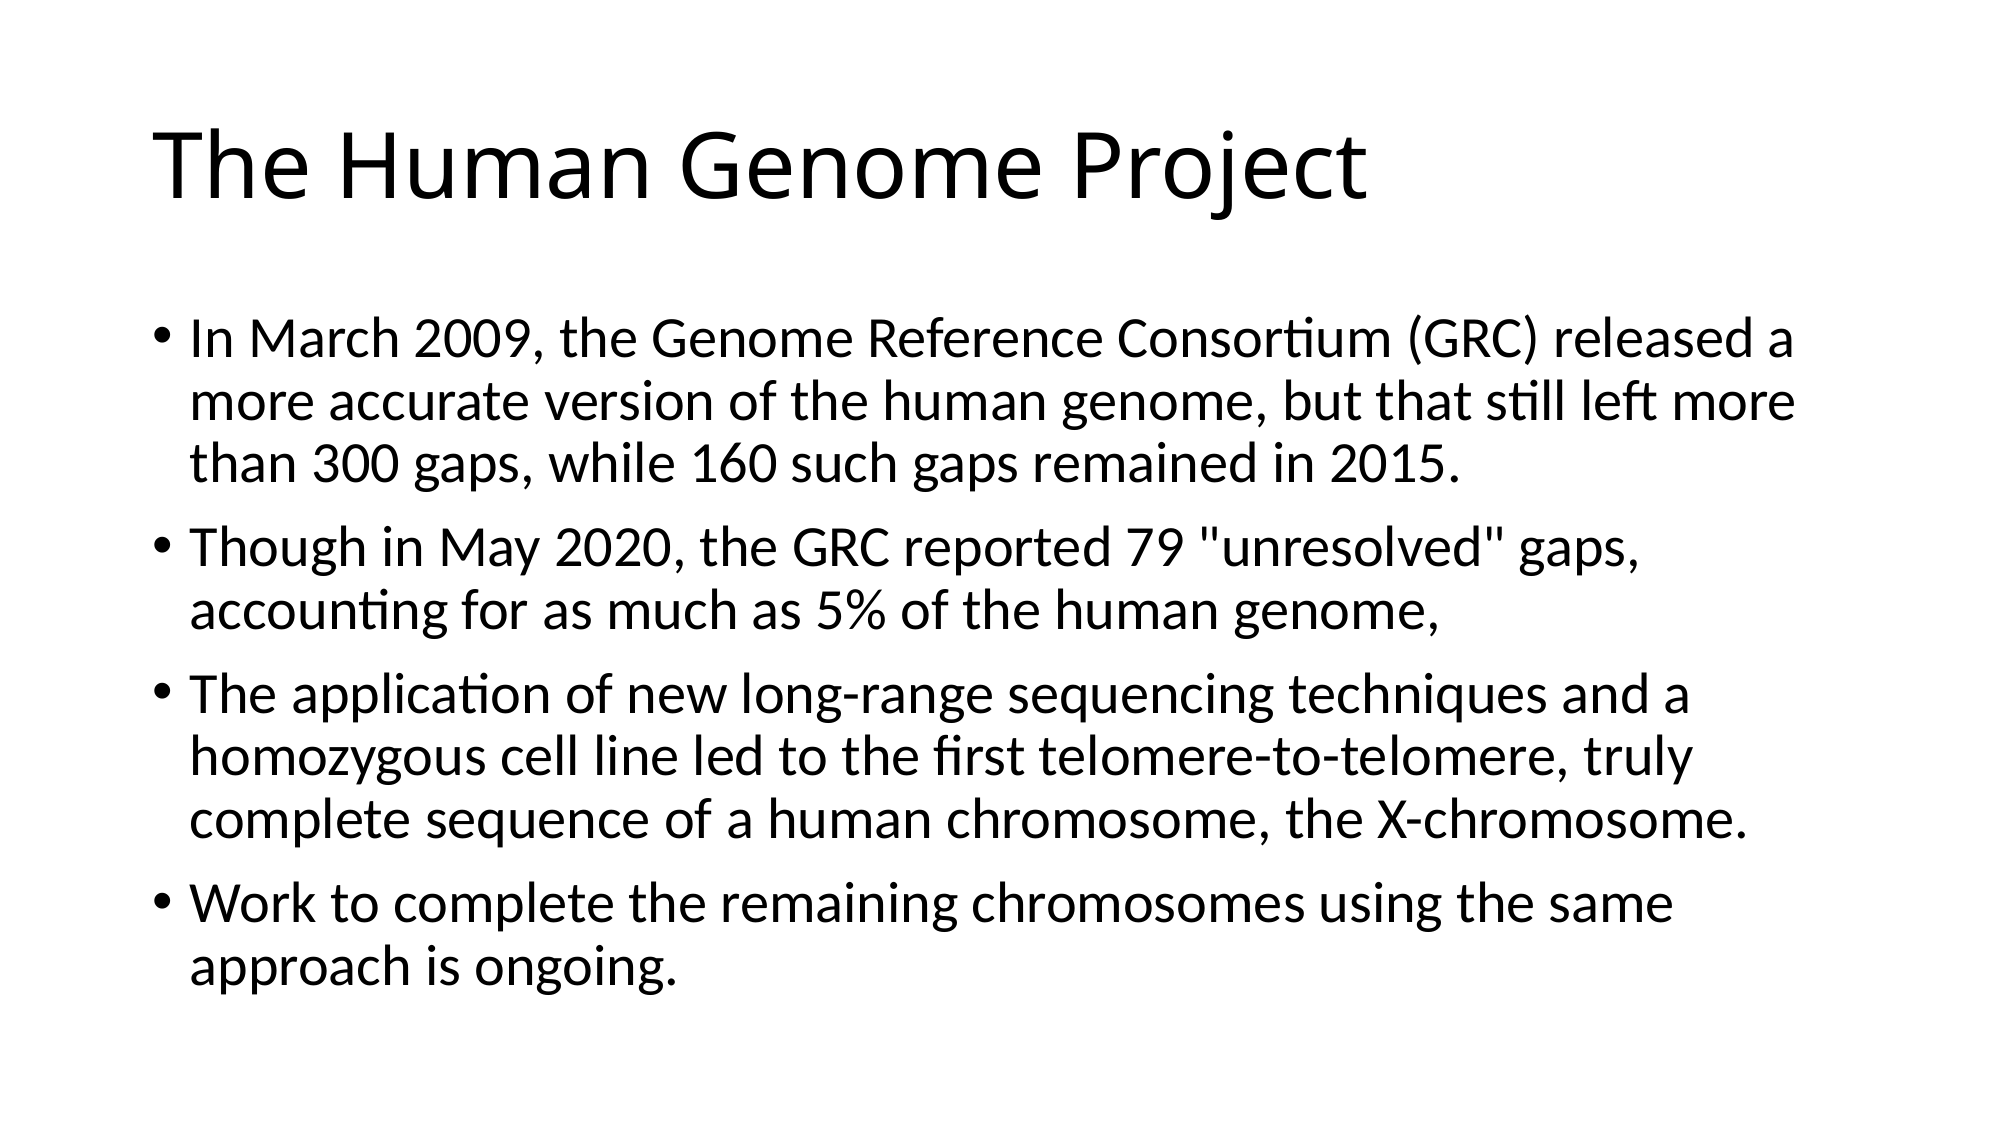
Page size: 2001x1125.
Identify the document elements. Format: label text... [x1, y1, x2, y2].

title The Human Genome Project [137, 59, 1863, 278]
list In March 2009, the Genome Reference Consortium (GRC) released a more accurate version of the human genome, but that still left more than 300 gaps, while 160 such gaps remained in 2015. Though in May 2020, the GRC reported 79 "unresolved" gaps, accounting for as much as 5% of the human genome, The application of new long-range sequencing techniques and a homozygous cell line led to the first telomere-to-telomere, truly complete sequence of a human chromosome, the X-chromosome. Work to complete the remaining chromosomes using the same approach is ongoing. [137, 299, 1863, 1014]
